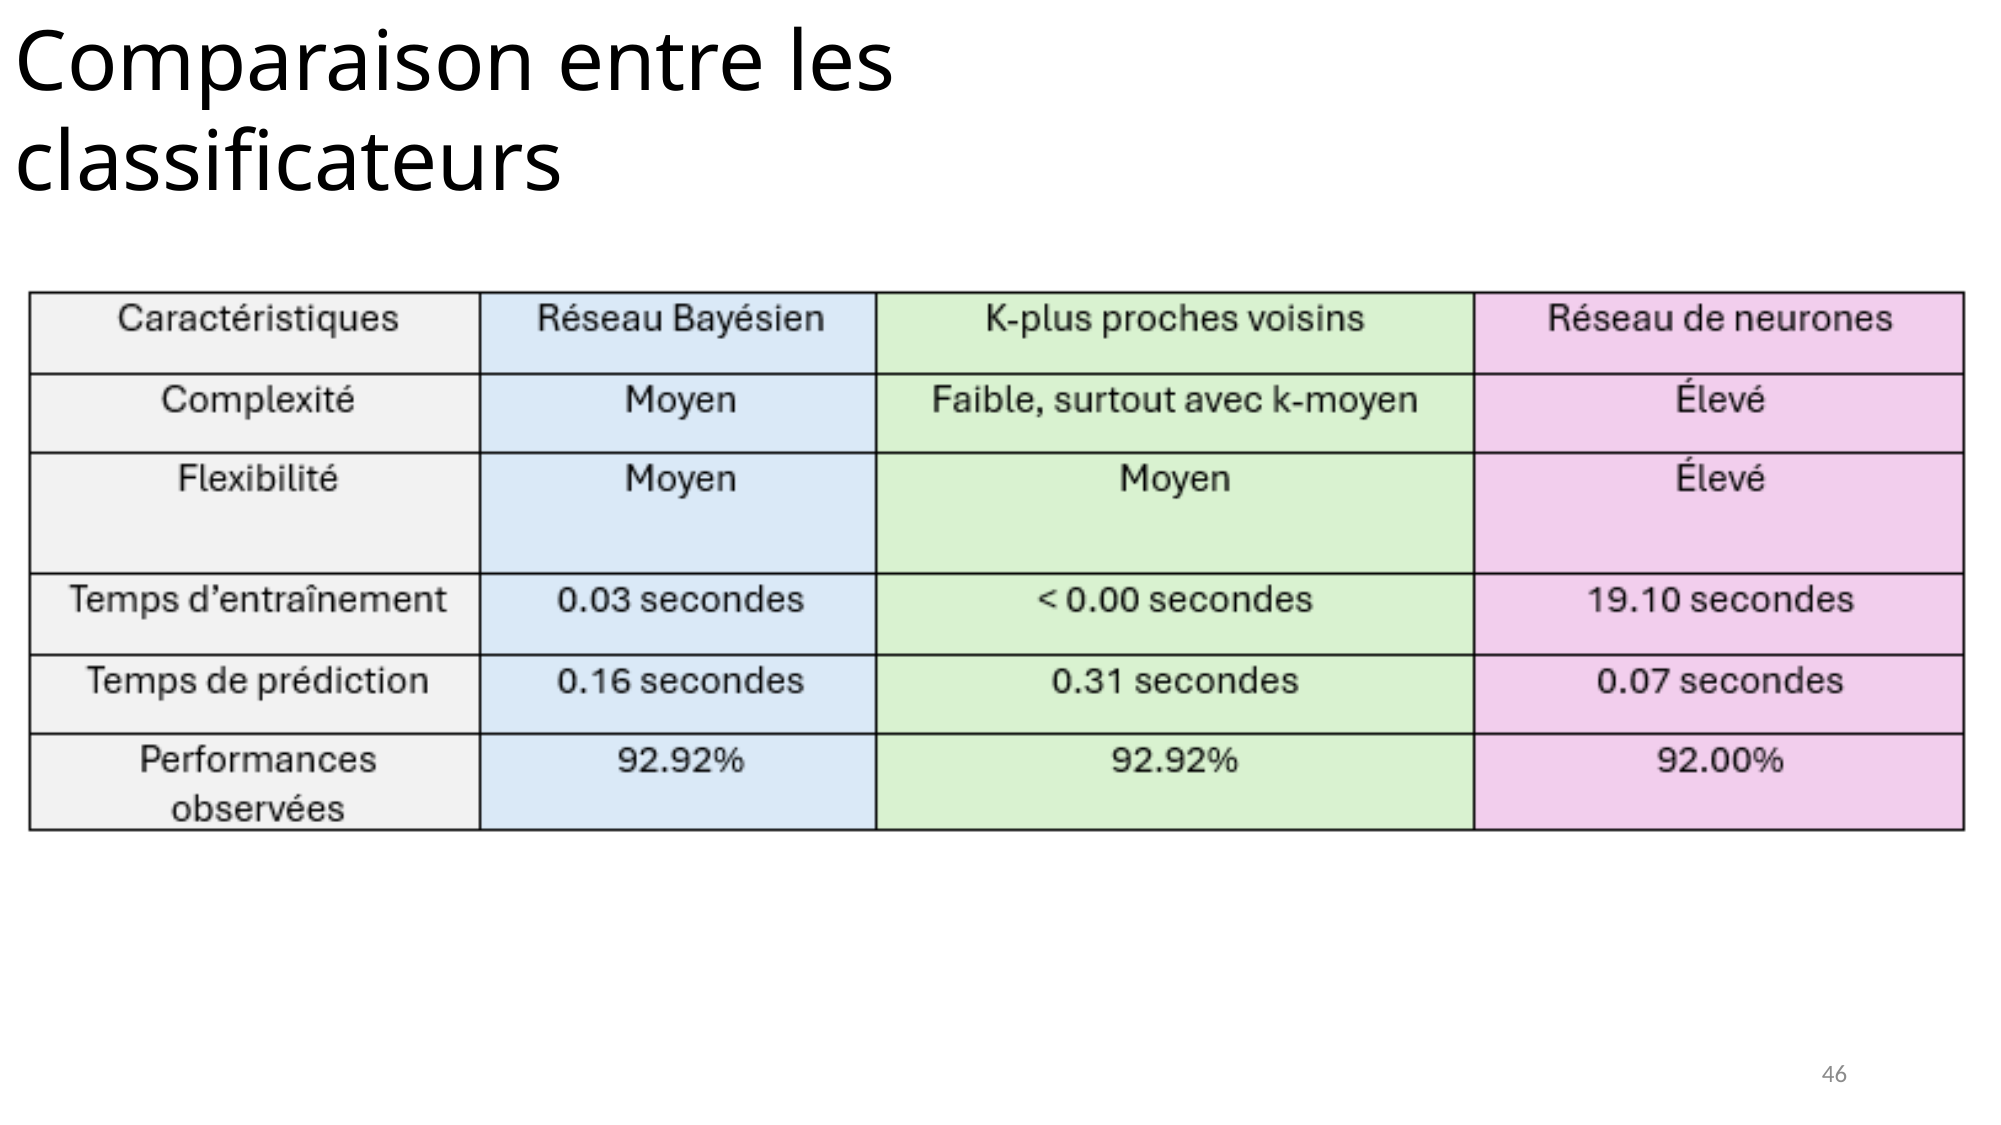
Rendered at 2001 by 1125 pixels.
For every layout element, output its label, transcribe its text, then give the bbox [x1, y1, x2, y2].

picture [16, 265, 1983, 859]
text_box Comparaison entre les classificateurs [0, 0, 1357, 215]
slide_number 46 [1412, 1042, 1863, 1103]
